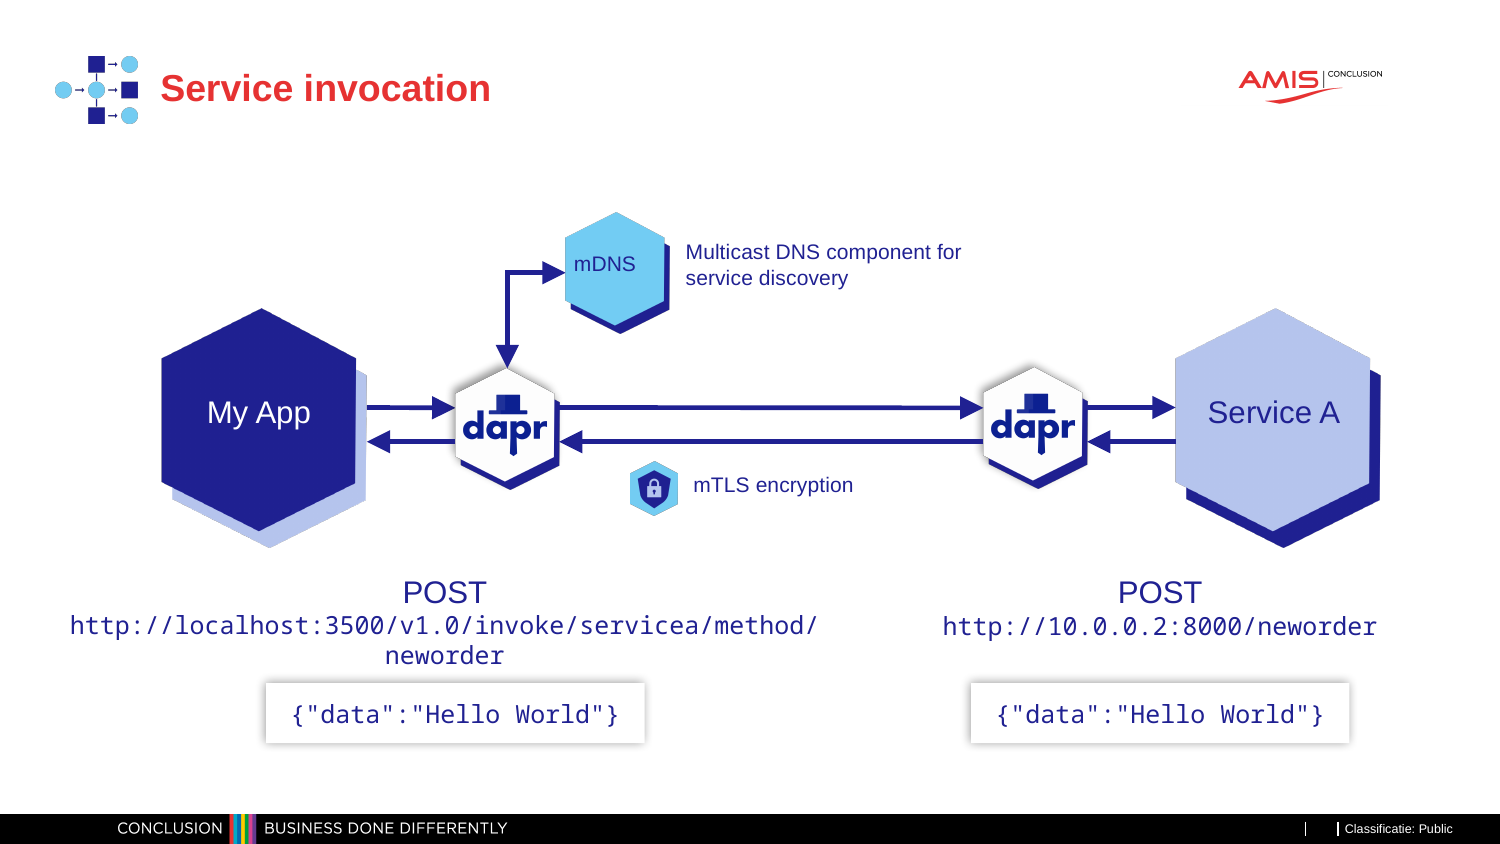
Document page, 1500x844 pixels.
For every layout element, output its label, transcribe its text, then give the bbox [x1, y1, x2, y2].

picture [455, 368, 560, 490]
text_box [1175, 308, 1381, 548]
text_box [565, 212, 1032, 334]
picture [55, 56, 138, 124]
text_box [34, 572, 856, 752]
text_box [507, 272, 566, 369]
picture [983, 367, 1088, 489]
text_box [629, 461, 948, 516]
picture [239, 814, 1500, 844]
title Service invocation [160, 56, 1428, 125]
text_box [161, 308, 367, 548]
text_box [910, 572, 1410, 752]
picture [0, 814, 236, 844]
